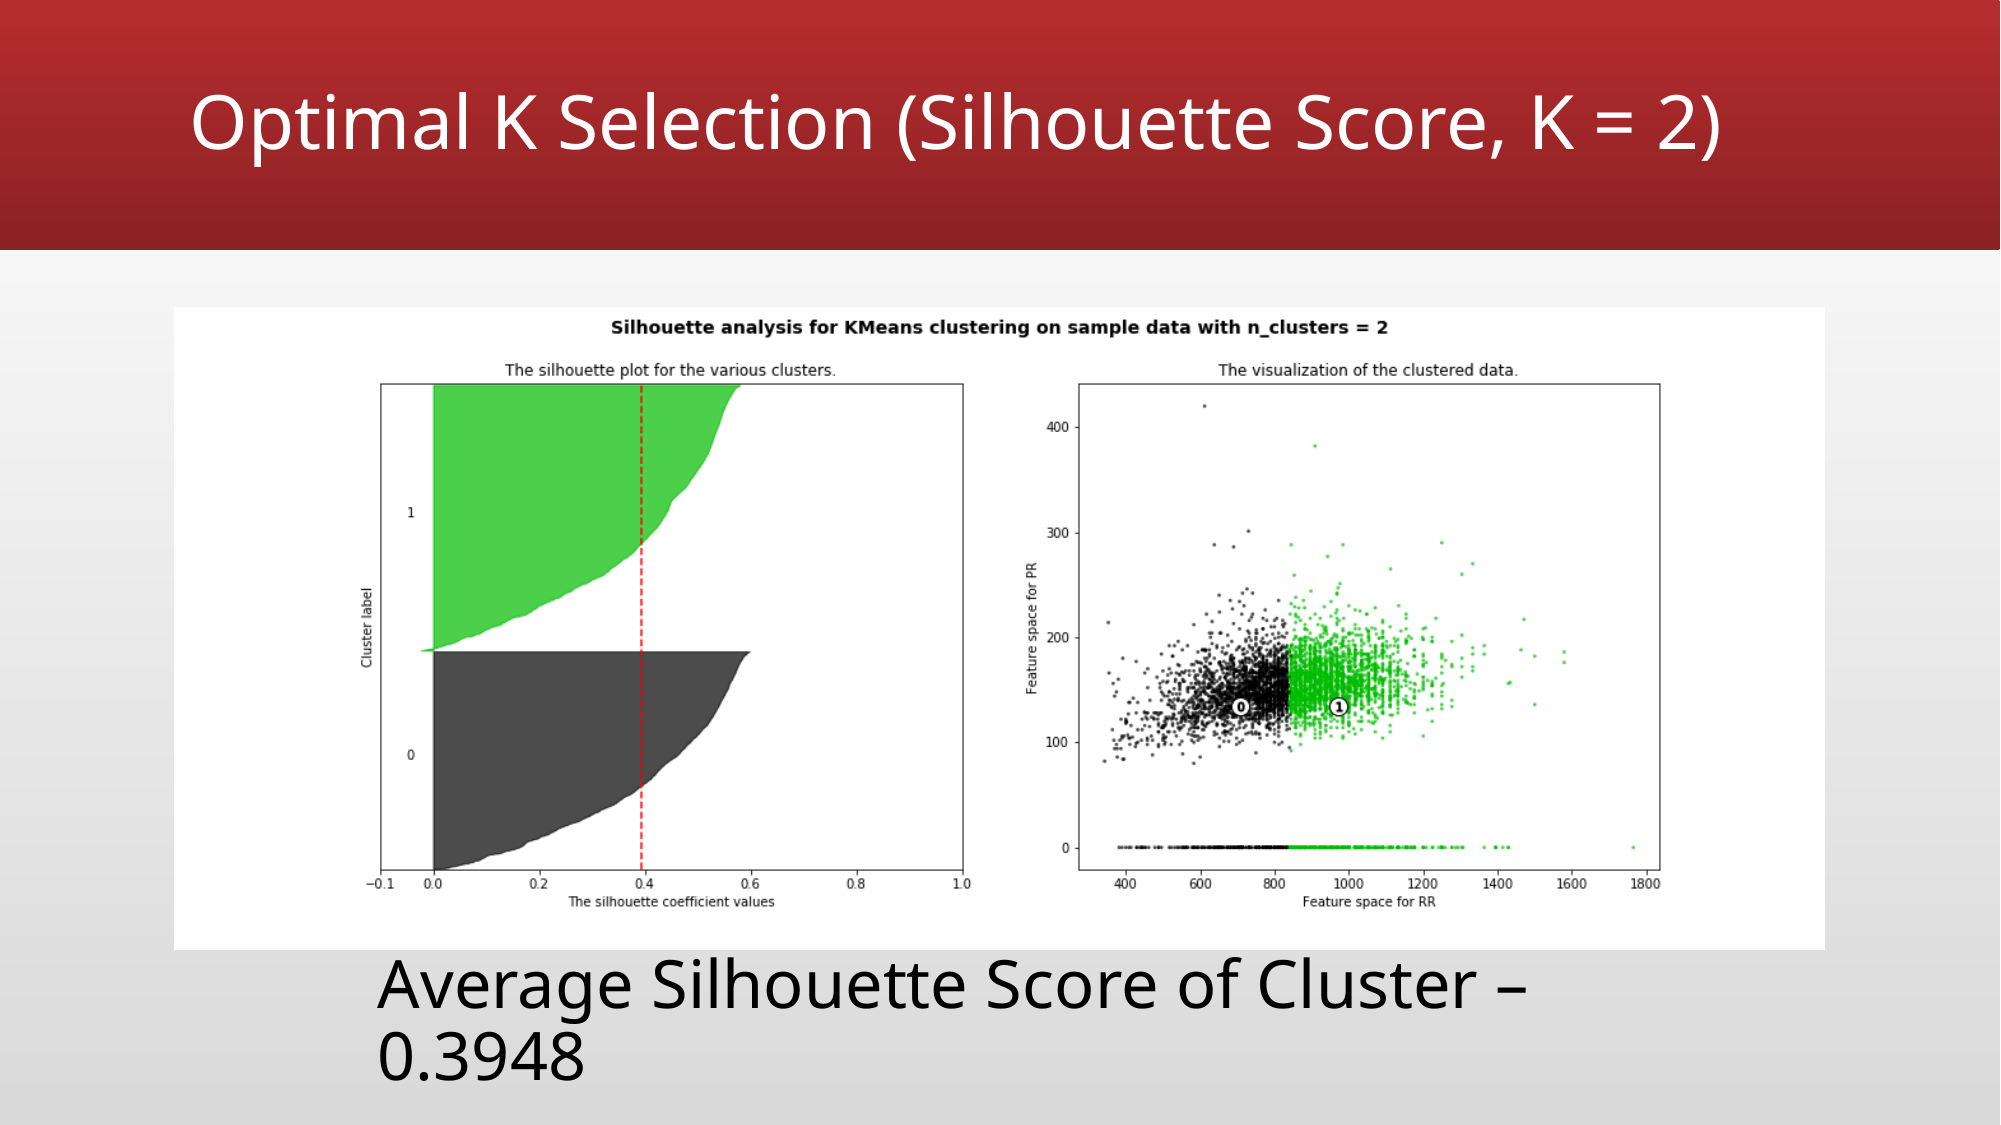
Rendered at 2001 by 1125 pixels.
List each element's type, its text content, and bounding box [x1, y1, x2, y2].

picture [174, 307, 1826, 950]
text_box Average Silhouette Score of Cluster – 0.3948 [362, 961, 1638, 1090]
title Optimal K Selection (Silhouette Score, K = 2) [174, 16, 1825, 234]
